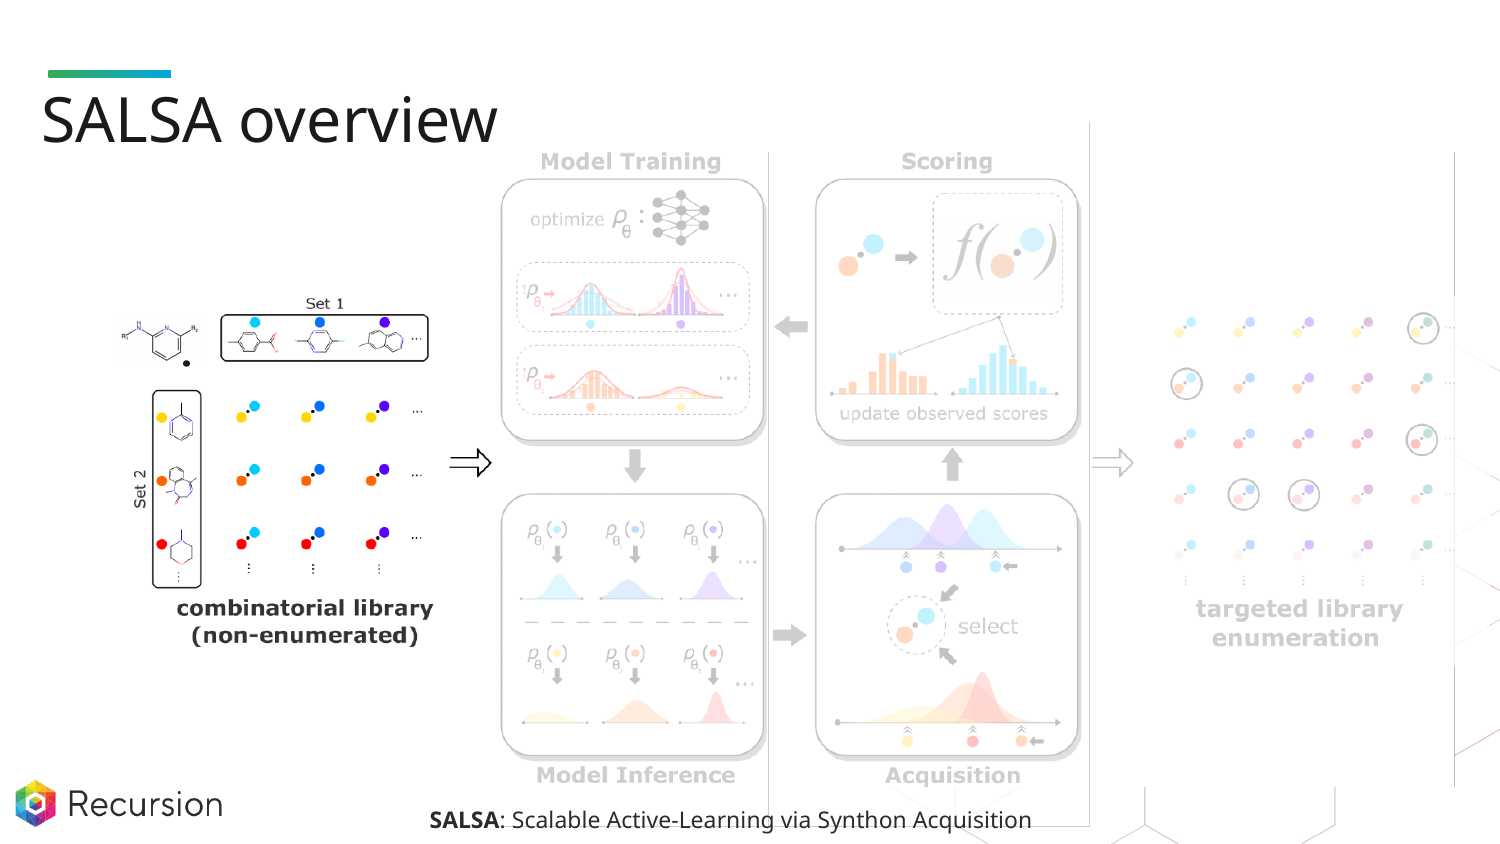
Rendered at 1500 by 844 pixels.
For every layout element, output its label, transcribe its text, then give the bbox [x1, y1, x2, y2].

list SALSA: Scalable Active-Learning via Synthon Acquisition [414, 794, 1086, 844]
text_box SALSA overview [26, 65, 1288, 154]
picture [15, 122, 1490, 827]
